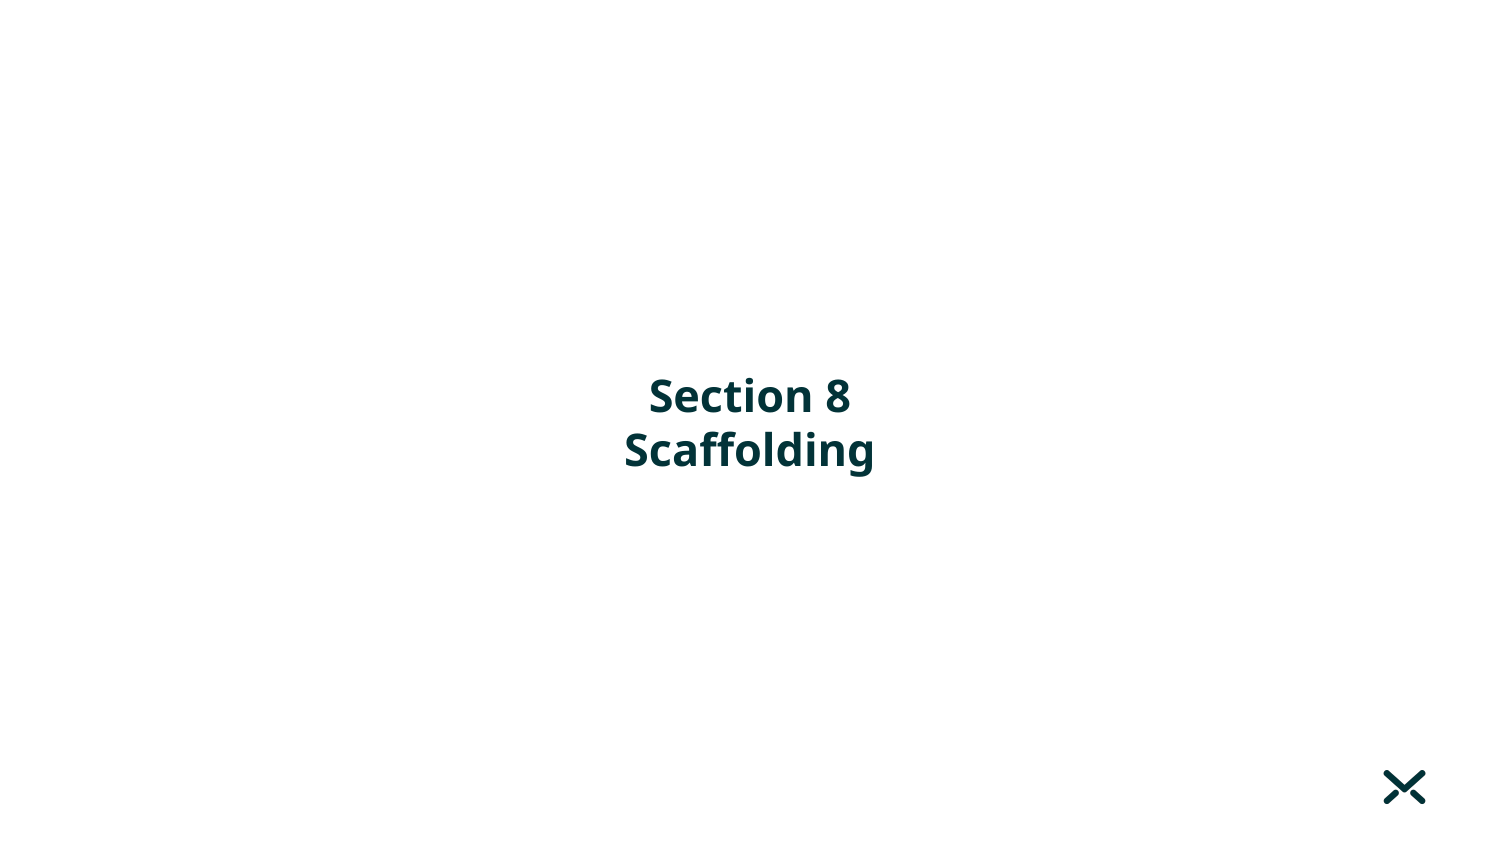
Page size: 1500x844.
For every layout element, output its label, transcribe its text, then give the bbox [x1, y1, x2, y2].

picture [1353, 736, 1456, 838]
title Section 8 Scaffolding [51, 352, 1449, 491]
